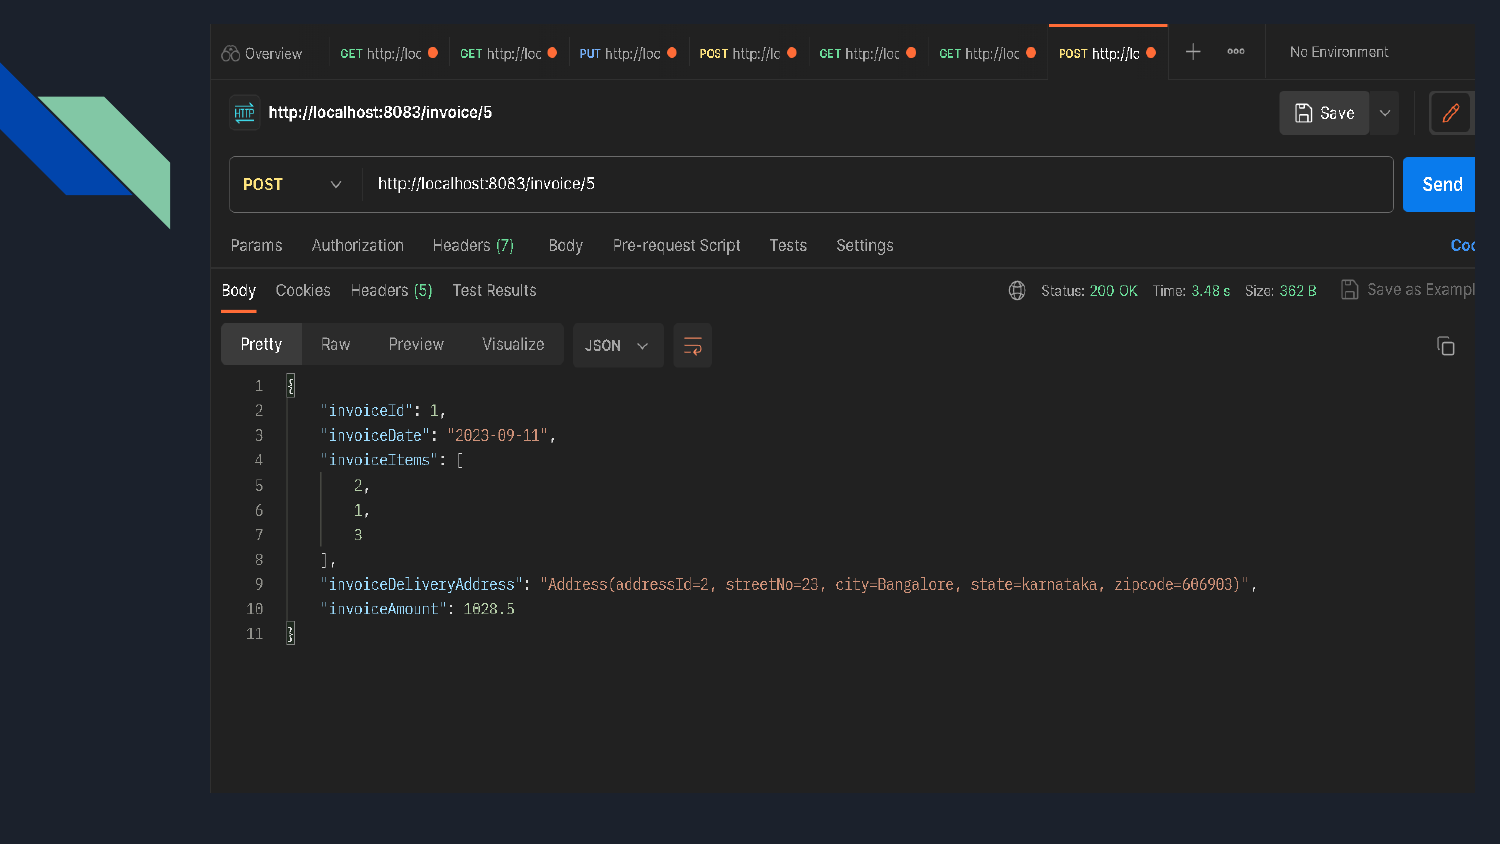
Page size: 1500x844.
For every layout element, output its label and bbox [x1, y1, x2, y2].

picture [209, 24, 1476, 793]
